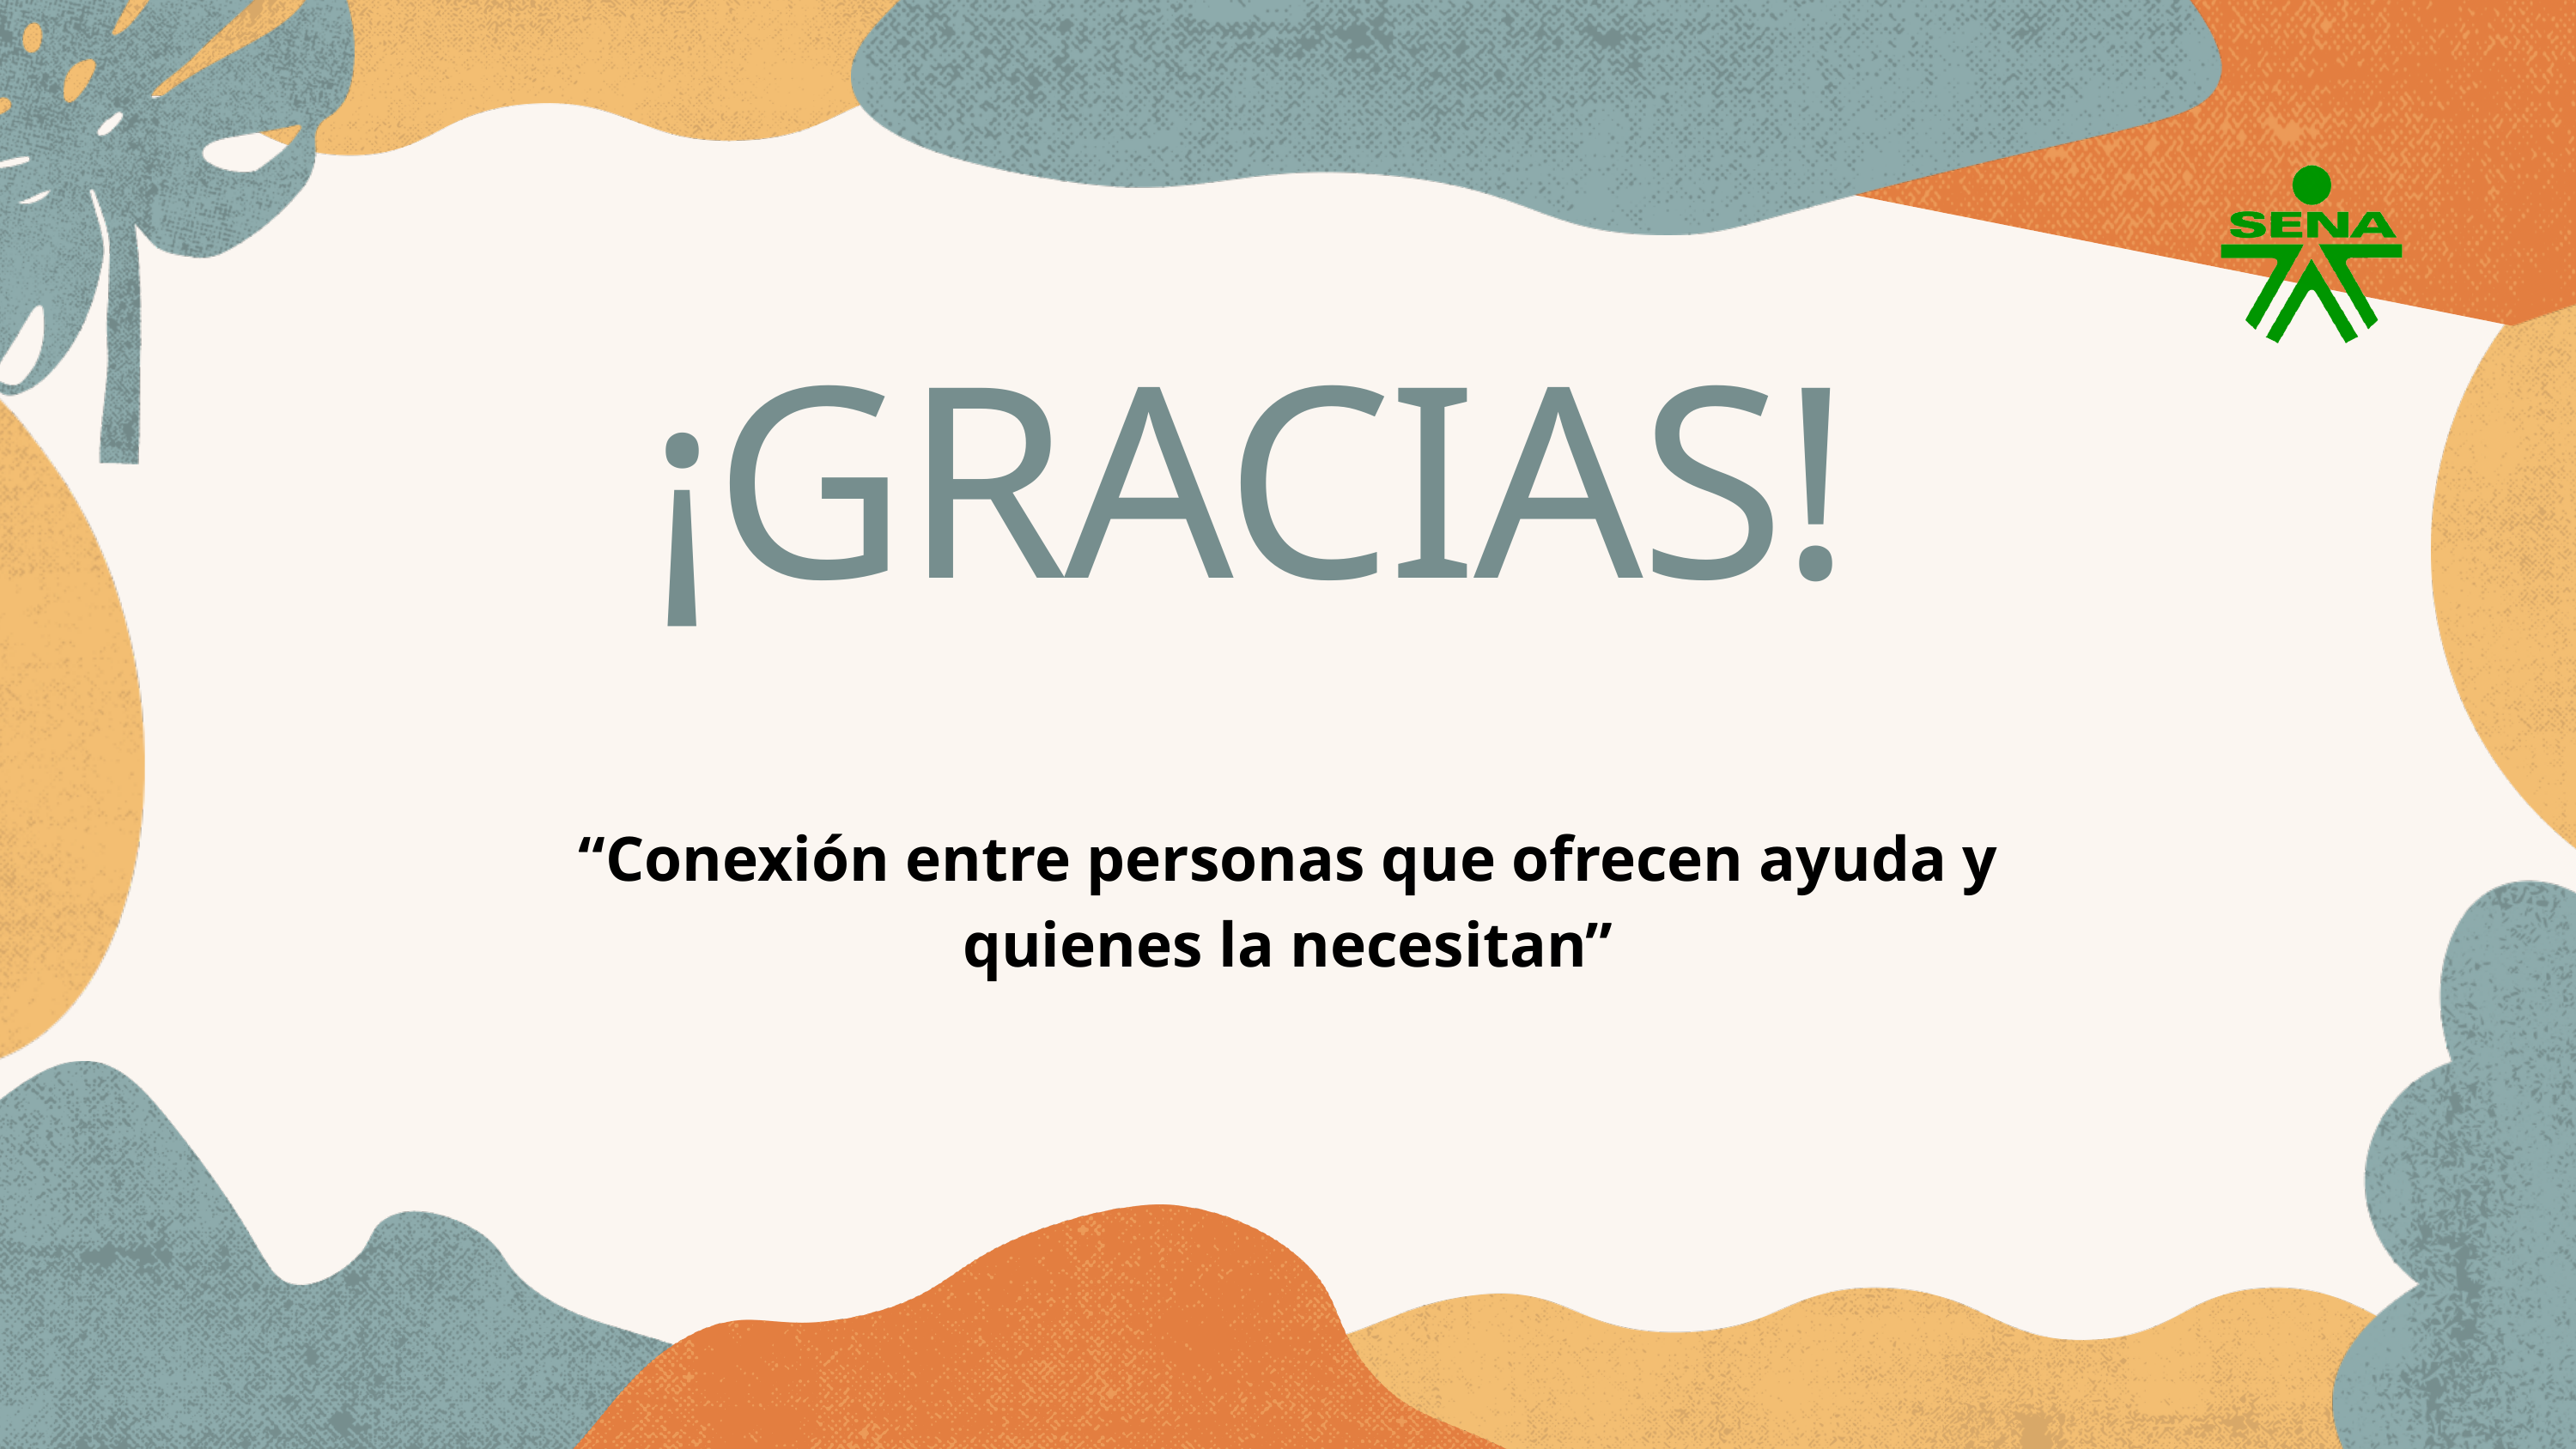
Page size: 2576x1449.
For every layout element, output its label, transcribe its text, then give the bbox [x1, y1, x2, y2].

text_box [2057, 235, 2191, 263]
text_box [355, 0, 851, 170]
text_box [0, 1061, 867, 1449]
text_box [851, 0, 2222, 235]
text_box [0, 0, 355, 464]
text_box [0, 464, 145, 1061]
text_box ¡GRACIAS! [304, 379, 2196, 632]
text_box [2191, 144, 2432, 364]
text_box [2222, 0, 2576, 339]
text_box [2431, 311, 2576, 931]
text_box “Conexión entre personas que ofrecen ayuda y quienes la necesitan” [564, 808, 2012, 979]
text_box [2323, 876, 2576, 1449]
text_box [442, 1204, 1644, 1449]
text_box [1644, 1273, 2323, 1449]
